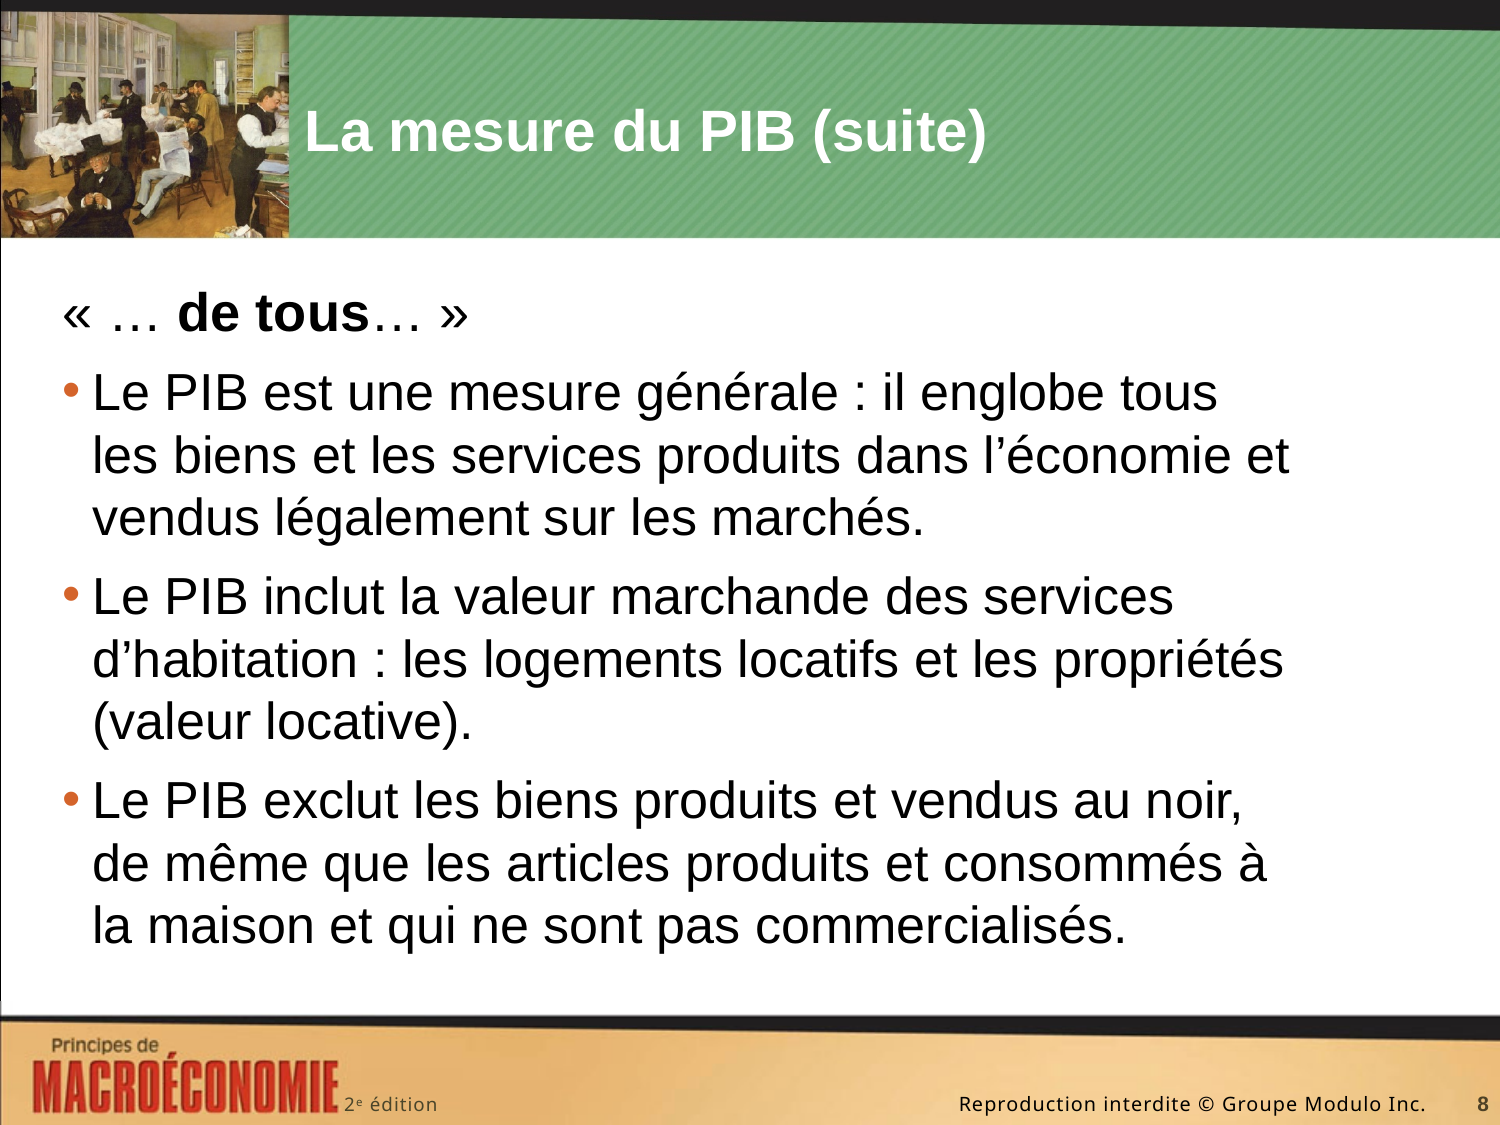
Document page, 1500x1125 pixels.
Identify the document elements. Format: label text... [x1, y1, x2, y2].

list « … de tous… » Le PIB est une mesure générale : il englobe tous les biens et les services produits dans l’économie et vendus légalement sur les marchés. Le PIB inclut la valeur marchande des services d’habitation : les logements locatifs et les propriétés (valeur locative). Le PIB exclut les biens produits et vendus au noir, de même que les articles produits et consommés à la maison et qui ne sont pas commercialisés. [17, 269, 1431, 1000]
picture [1412, 1102, 1417, 1110]
picture [0, 0, 1500, 1125]
title La mesure du PIB (suite) [304, 32, 1431, 223]
slide_number 8 [1417, 1070, 1489, 1125]
